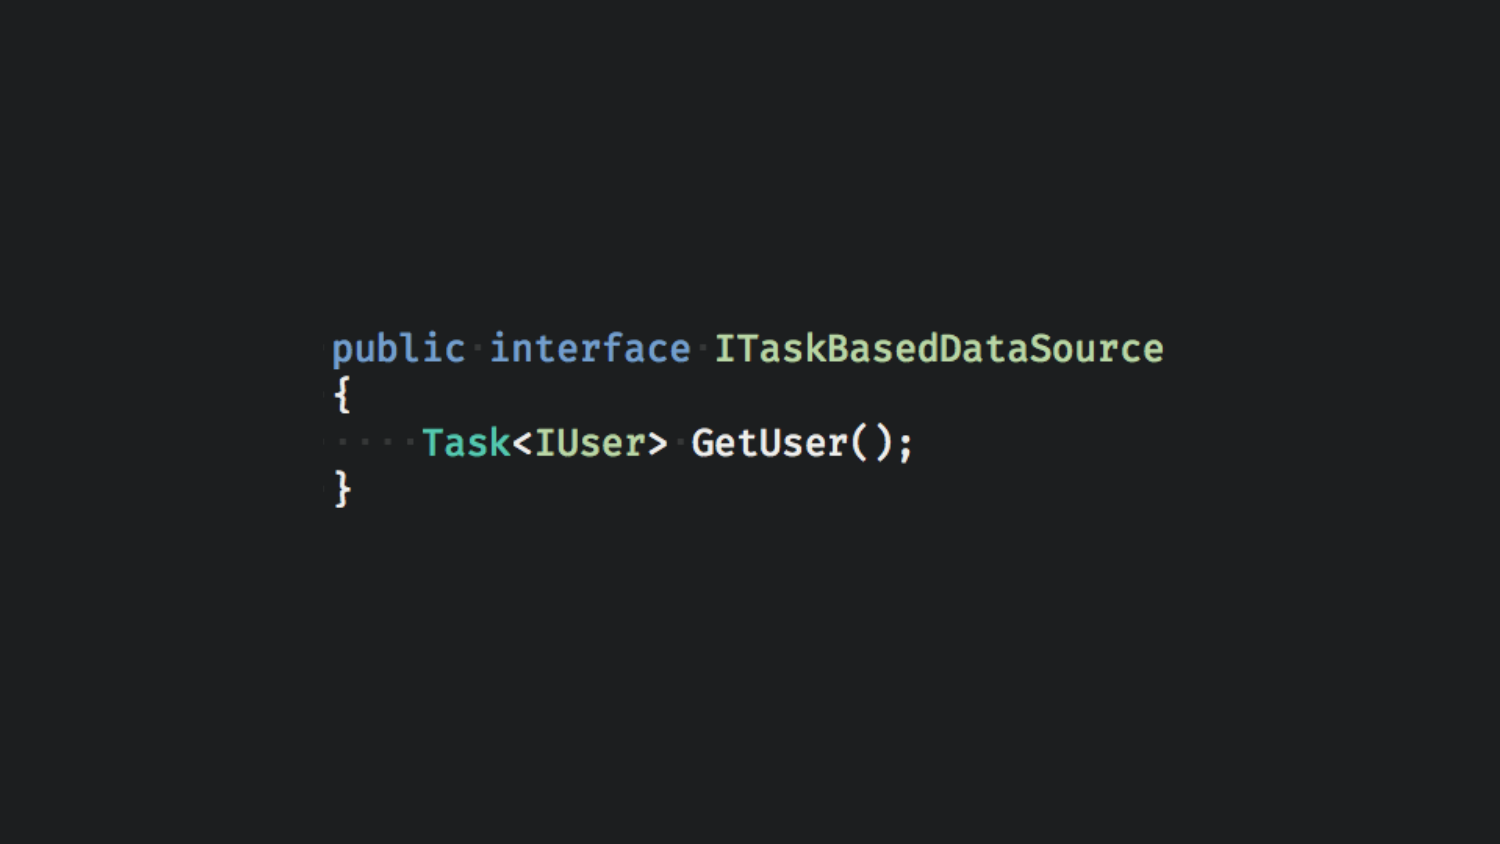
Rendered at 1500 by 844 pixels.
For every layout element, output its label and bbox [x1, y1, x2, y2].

picture [323, 313, 1177, 530]
